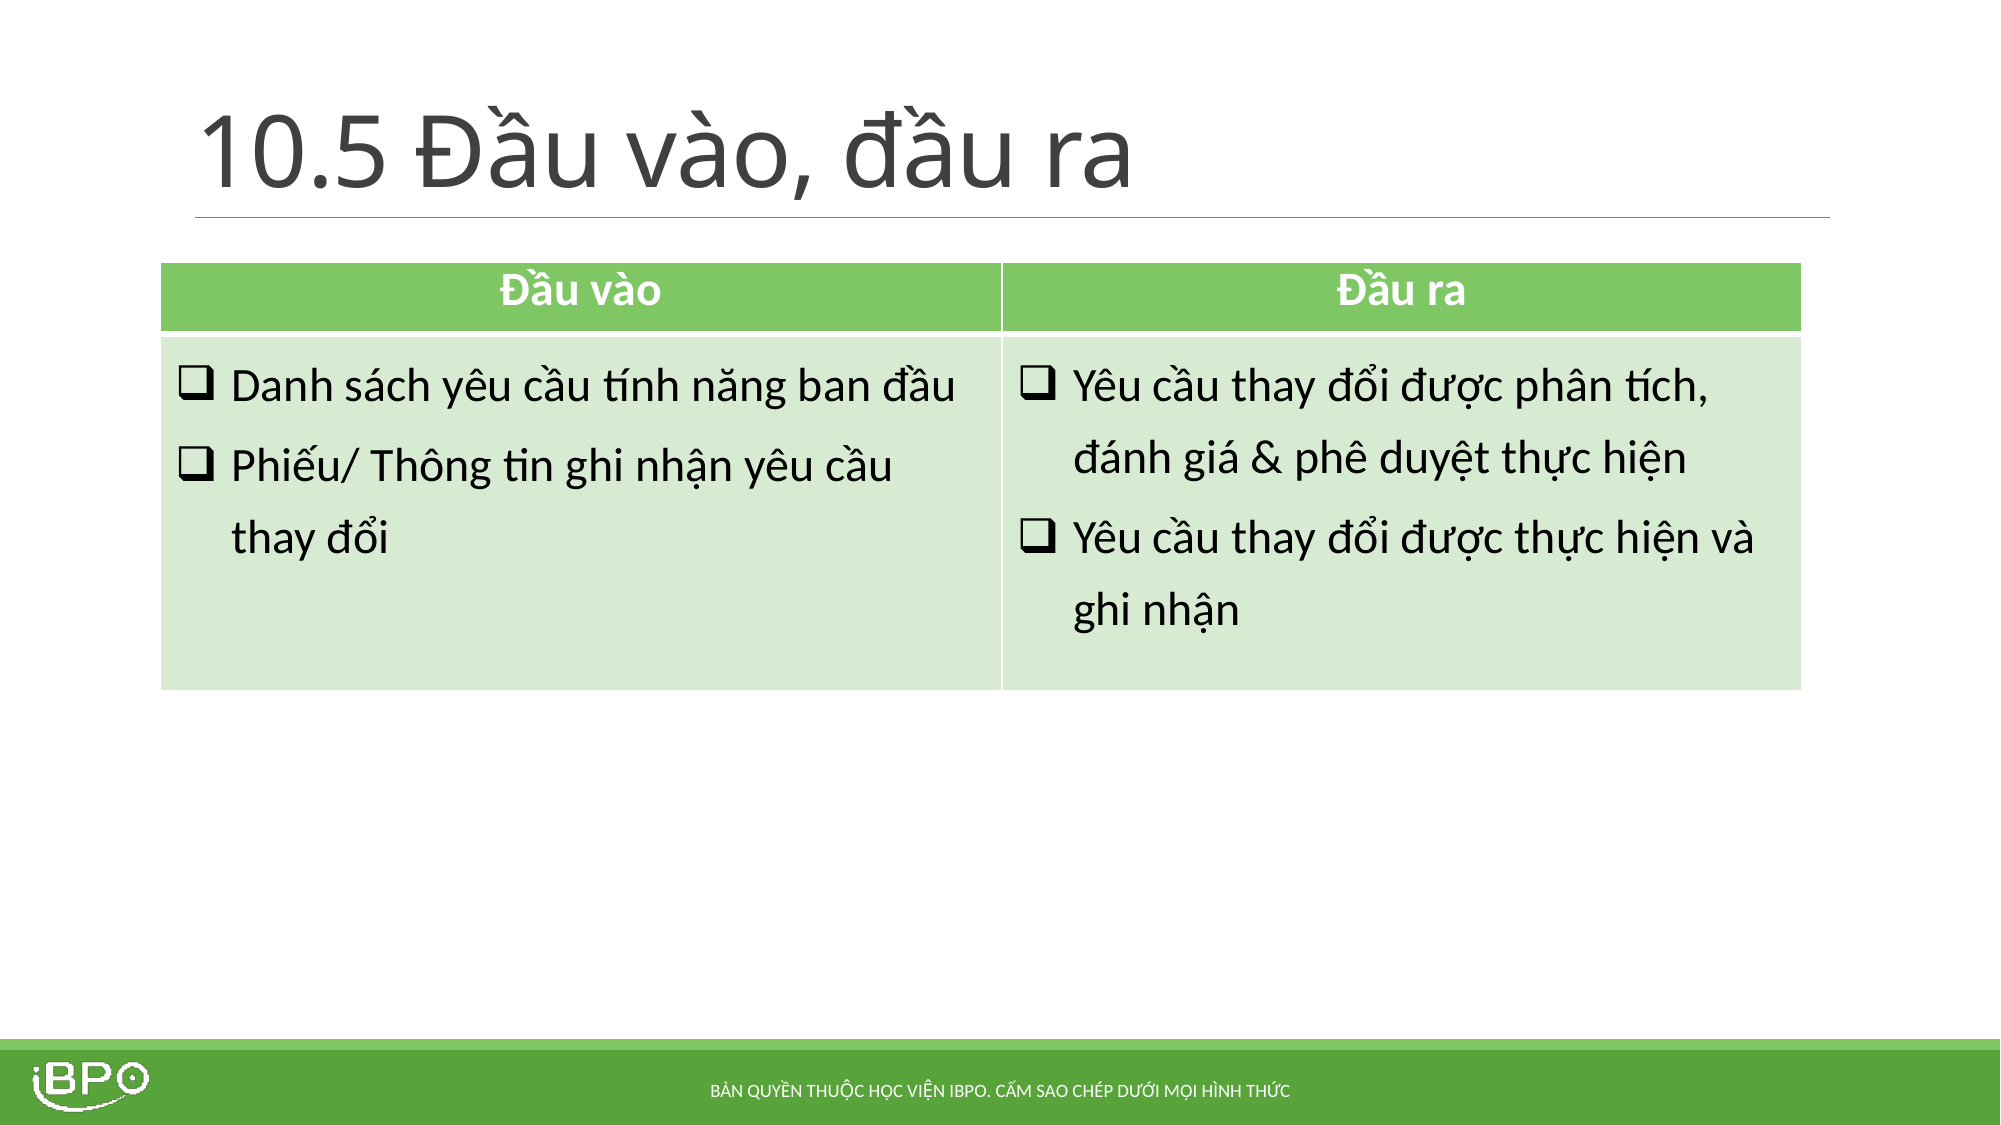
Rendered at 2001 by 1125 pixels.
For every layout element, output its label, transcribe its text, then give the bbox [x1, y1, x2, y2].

footer Bản quyền thuộc Học viện iBPO. Cấm sao chép dưới mọi hình thức [604, 1059, 1396, 1120]
table_header Đầu vào [161, 263, 1001, 331]
table_header Đầu ra [1003, 263, 1801, 331]
title 10.5 Đầu vào, đầu ra [180, 47, 1830, 216]
picture [13, 1048, 167, 1125]
table_cell Yêu cầu thay đổi được phân tích, đánh giá & phê duyệt thực hiện Yêu cầu thay đổi được thực hiện và ghi nhận [1003, 337, 1801, 690]
table_cell Danh sách yêu cầu tính năng ban đầu Phiếu/ Thông tin ghi nhận yêu cầu thay đổi [161, 337, 1001, 690]
